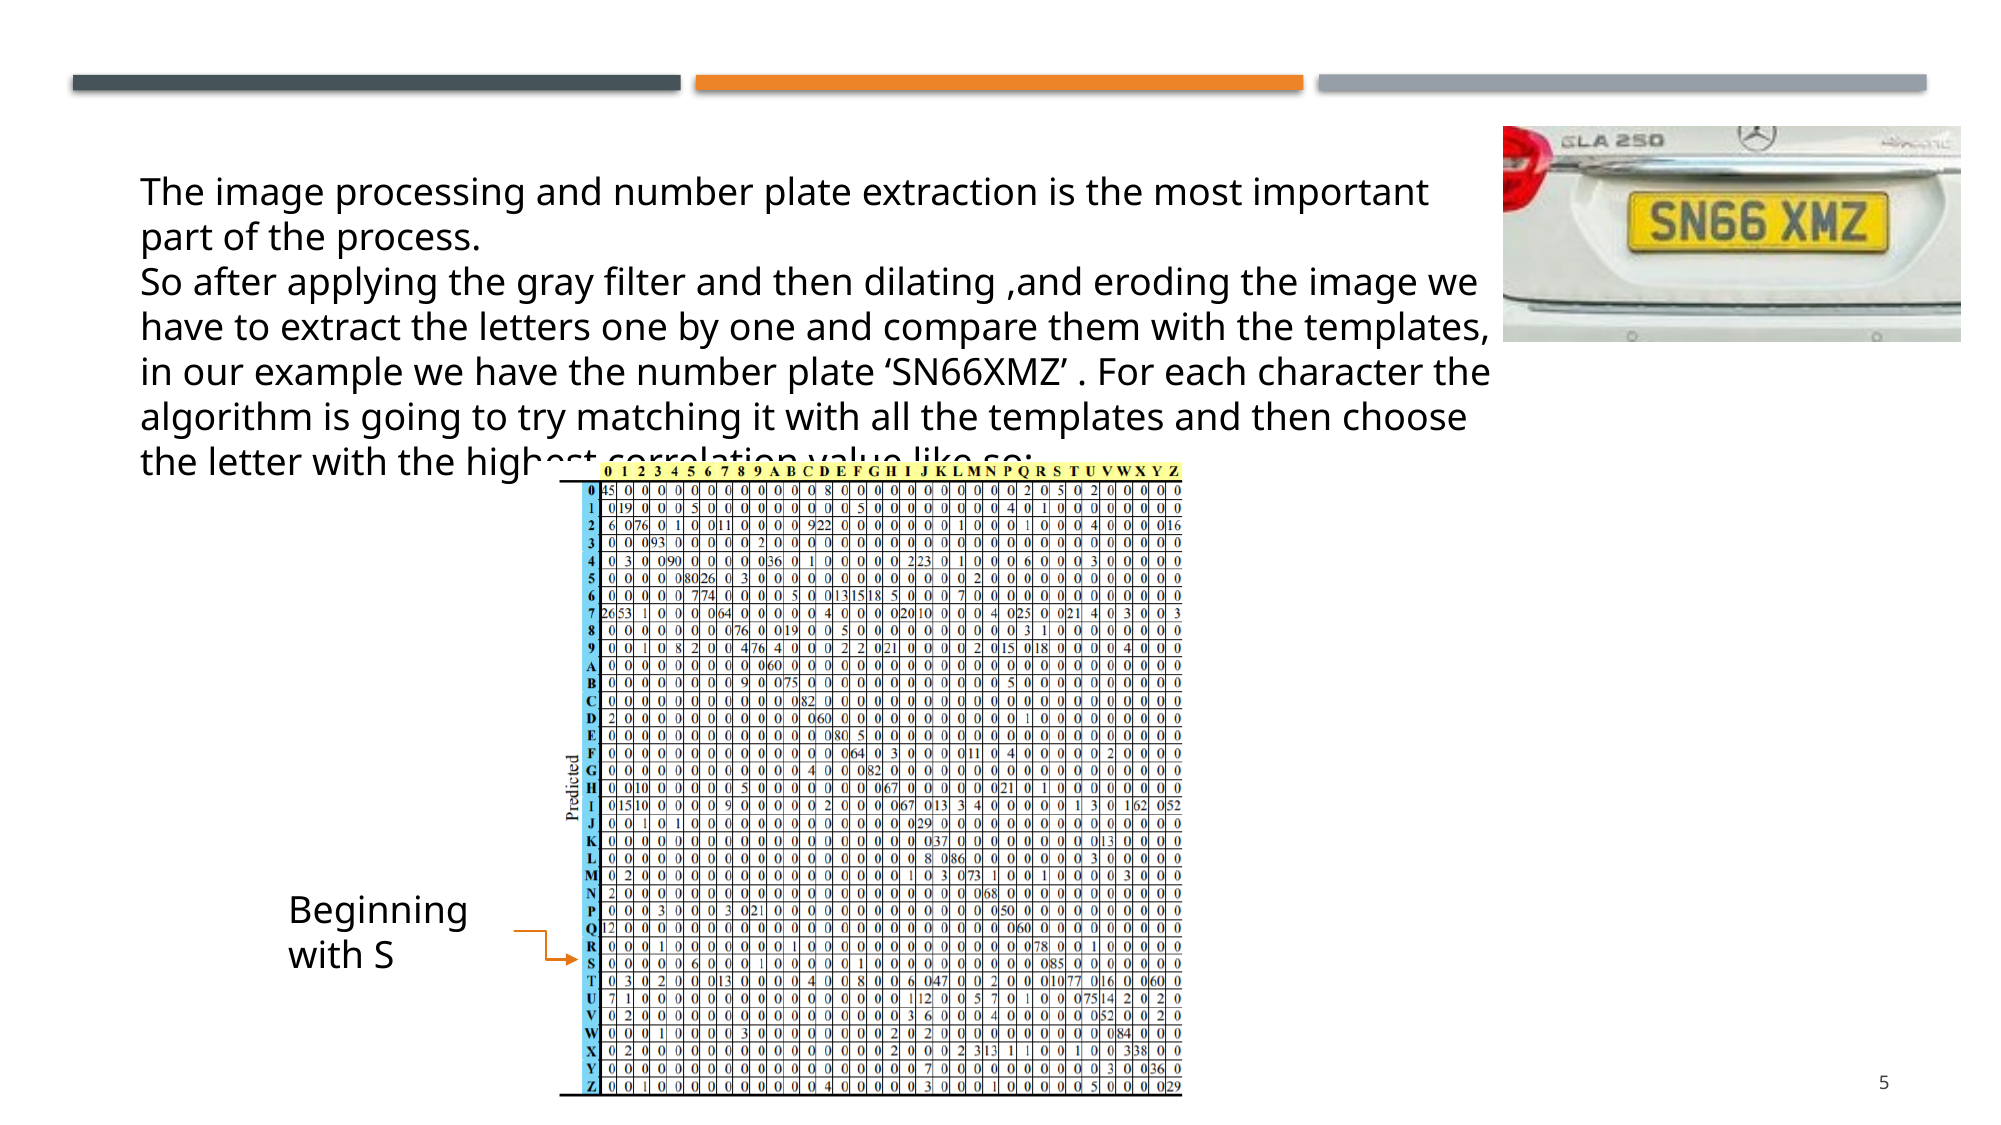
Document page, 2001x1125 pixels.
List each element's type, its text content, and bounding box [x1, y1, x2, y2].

picture [528, 461, 1199, 1104]
slide_number 5 [1732, 1053, 1905, 1114]
text_box The image processing and number plate extraction is the most important part of the process. So after applying the gray filter and then dilating ,and eroding the image we have to extract the letters one by one and compare them with the templates, in our example we have the number plate ‘SN66XMZ’ . For each character the algorithm is going to try matching it with all the templates and then choose the letter with the highest correlation value like so: [125, 160, 1516, 491]
picture [1502, 126, 1961, 343]
text_box Beginning with S [273, 878, 515, 983]
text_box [513, 930, 579, 961]
